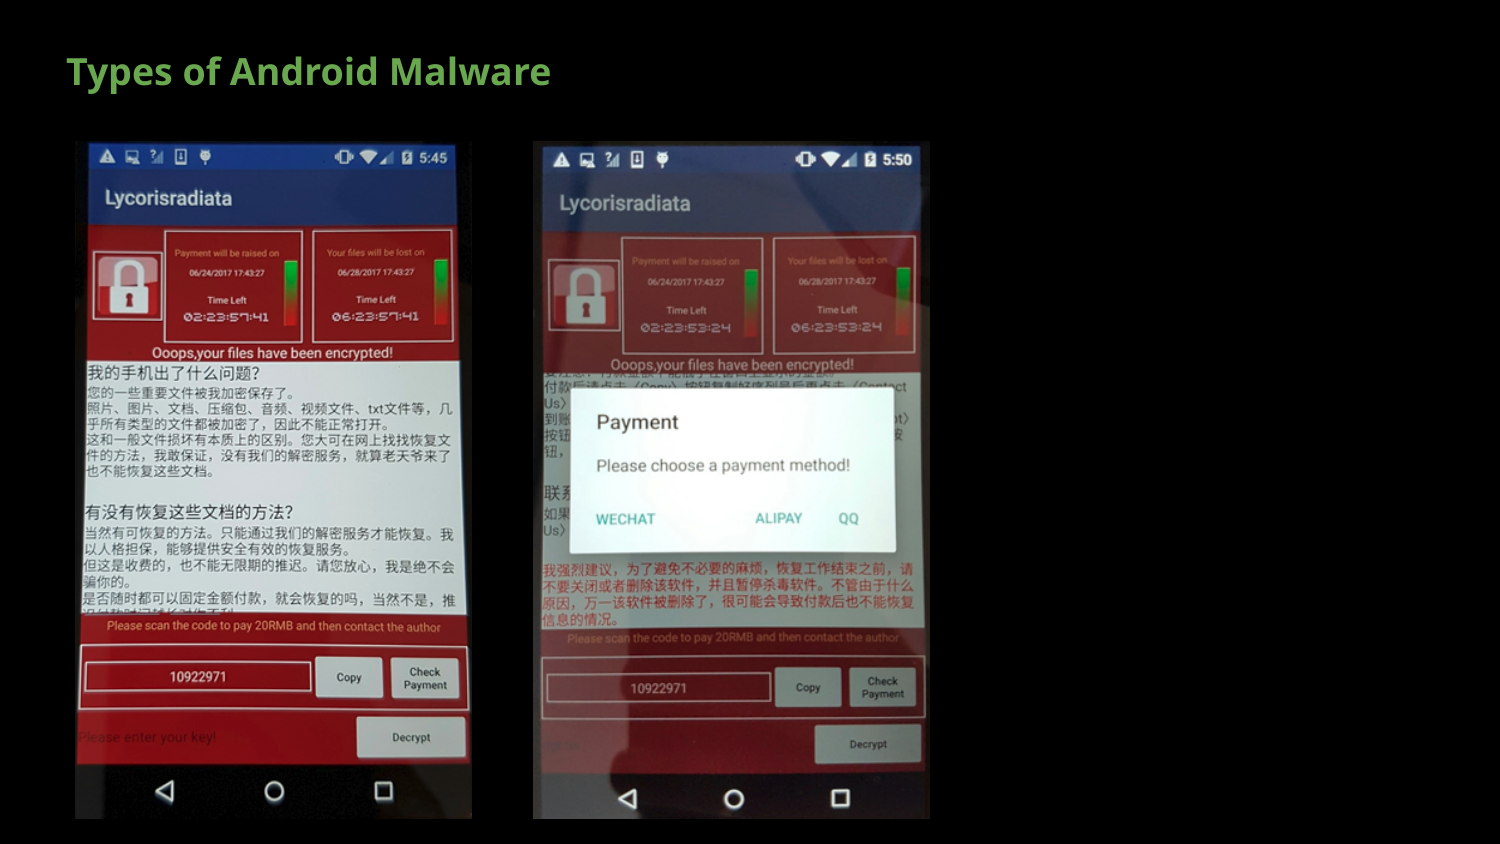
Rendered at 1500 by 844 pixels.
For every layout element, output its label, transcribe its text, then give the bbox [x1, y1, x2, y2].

picture [532, 141, 931, 819]
text_box Types of Android Malware [51, 33, 1254, 117]
picture [74, 141, 472, 819]
